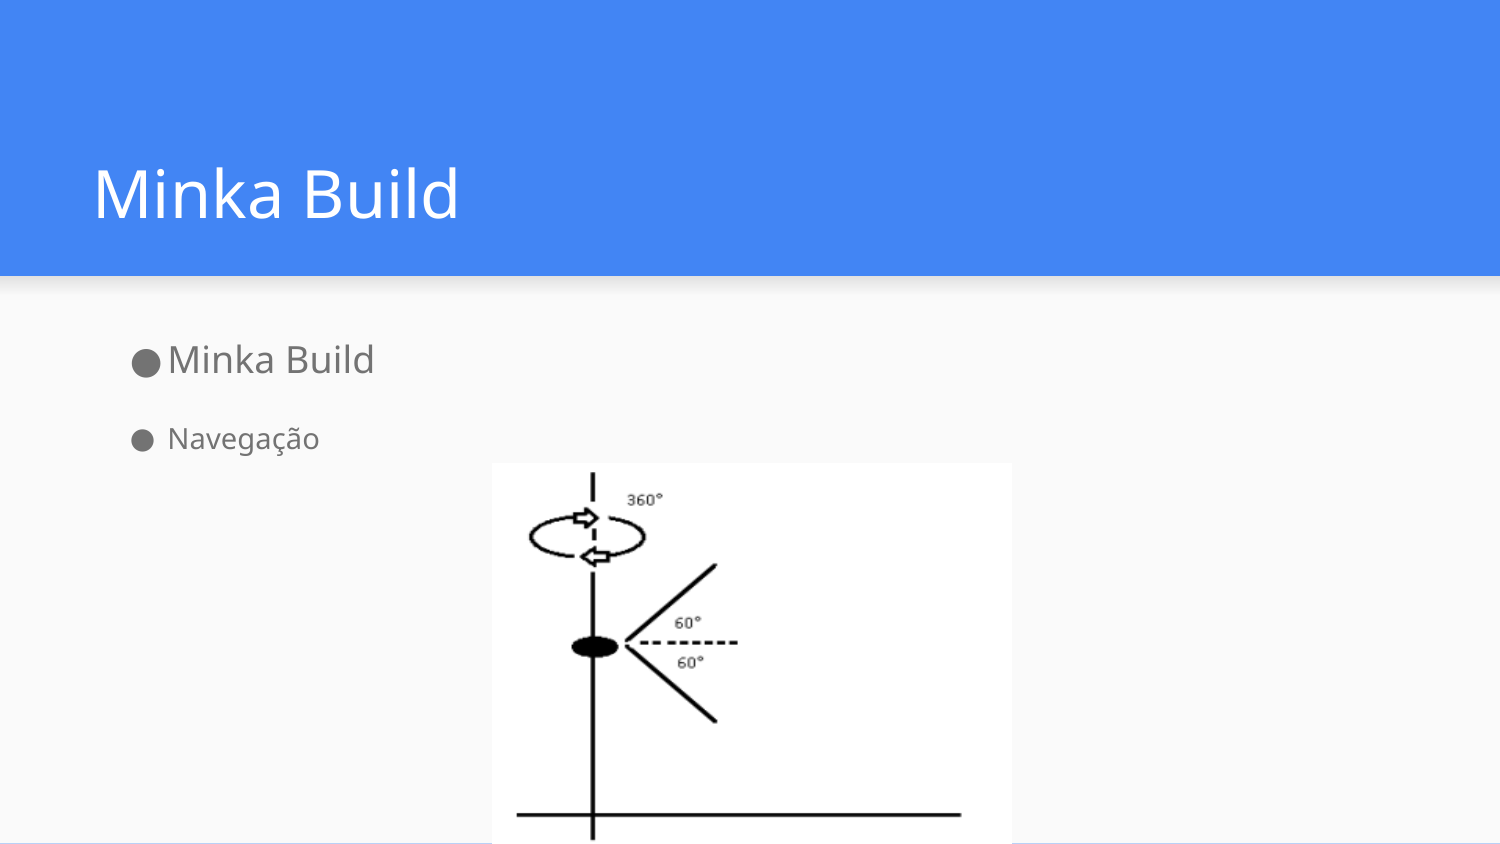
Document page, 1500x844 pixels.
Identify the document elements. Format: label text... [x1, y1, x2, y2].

list Minka Build Navegação [77, 314, 1427, 760]
picture [492, 462, 1012, 844]
title Minka Build [77, 121, 1427, 248]
